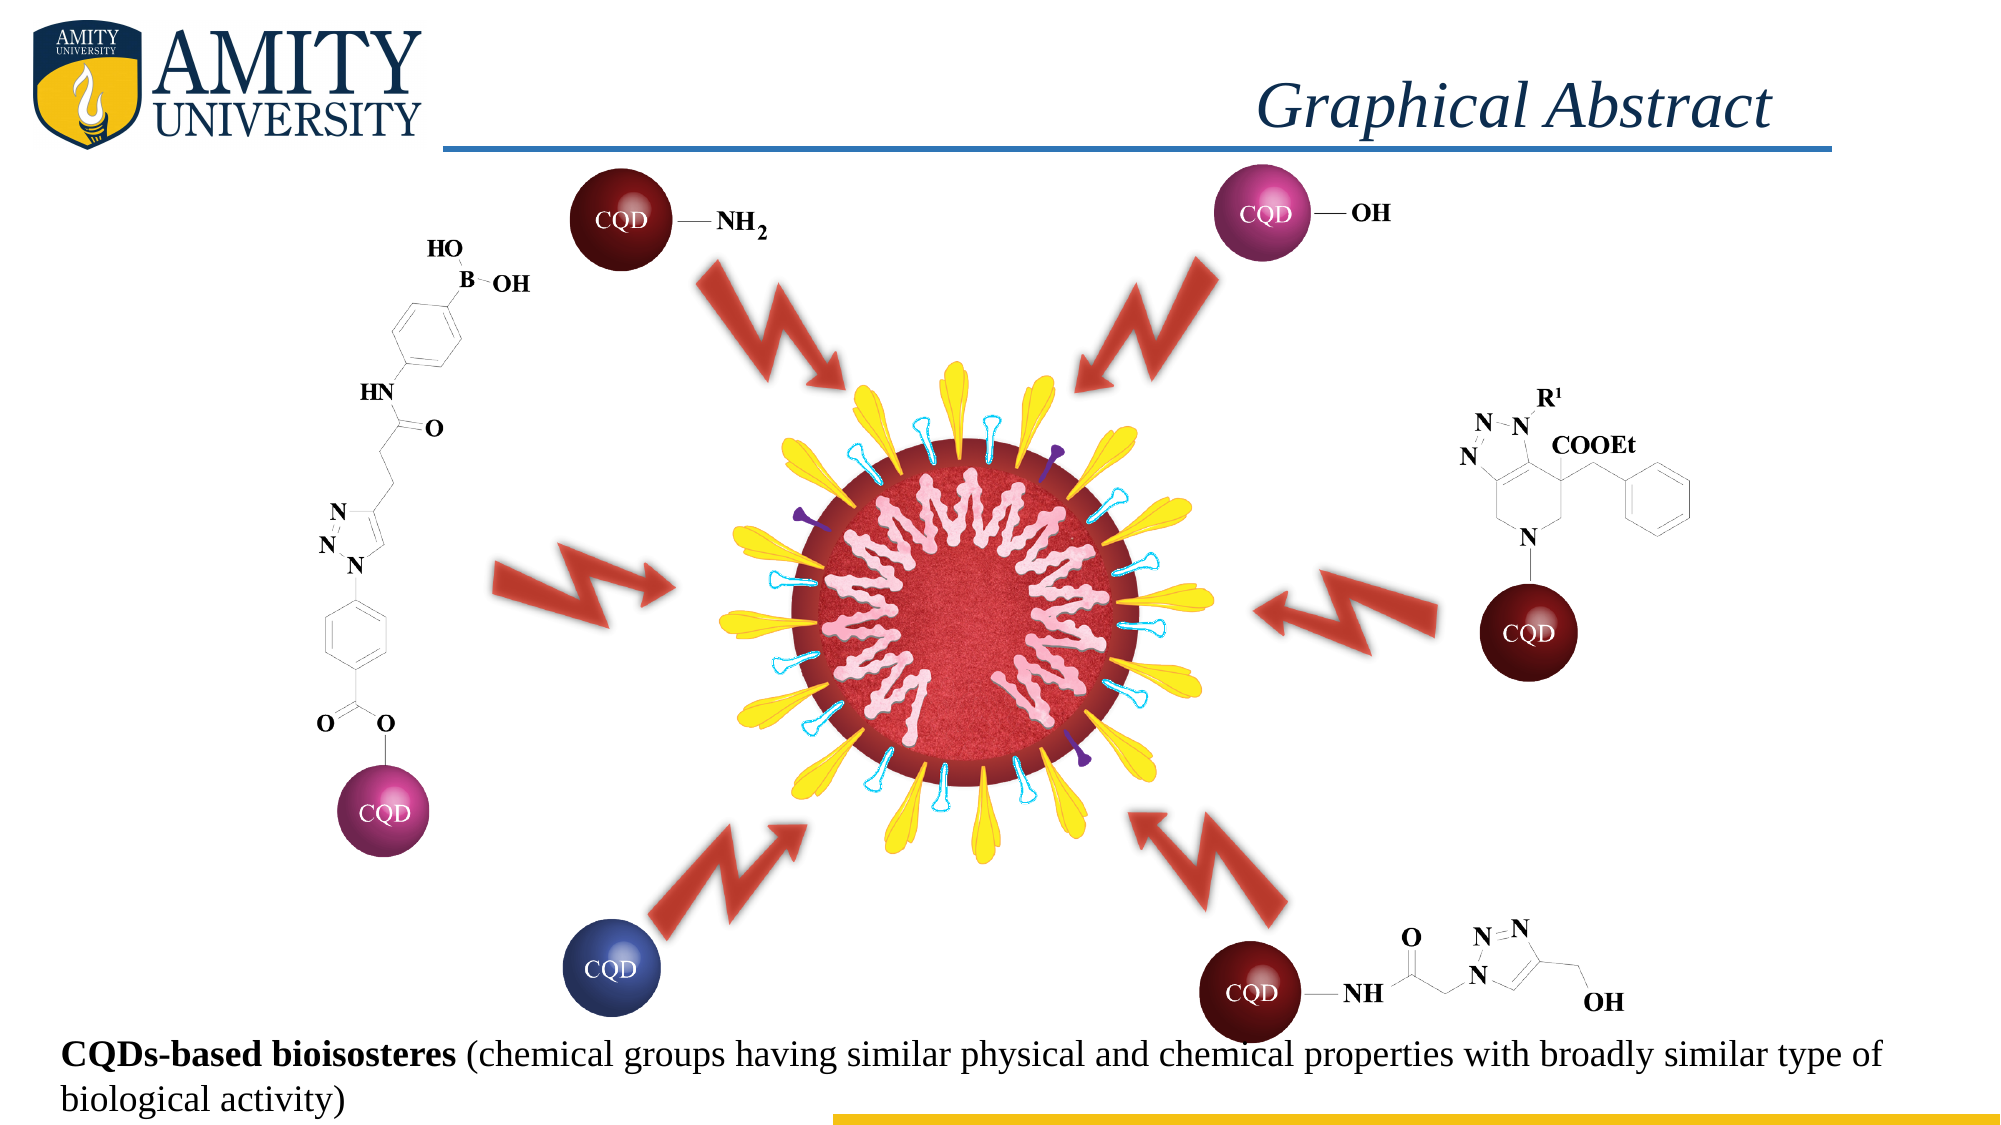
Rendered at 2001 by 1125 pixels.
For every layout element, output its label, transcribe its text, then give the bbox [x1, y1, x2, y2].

picture [133, 163, 1730, 1062]
text_box Graphical Abstract [931, 59, 1788, 146]
text_box CQDs-based bioisosteres (chemical groups having similar physical and chemical properties with broadly similar type of biological activity) [45, 1021, 1904, 1125]
picture [33, 20, 427, 150]
